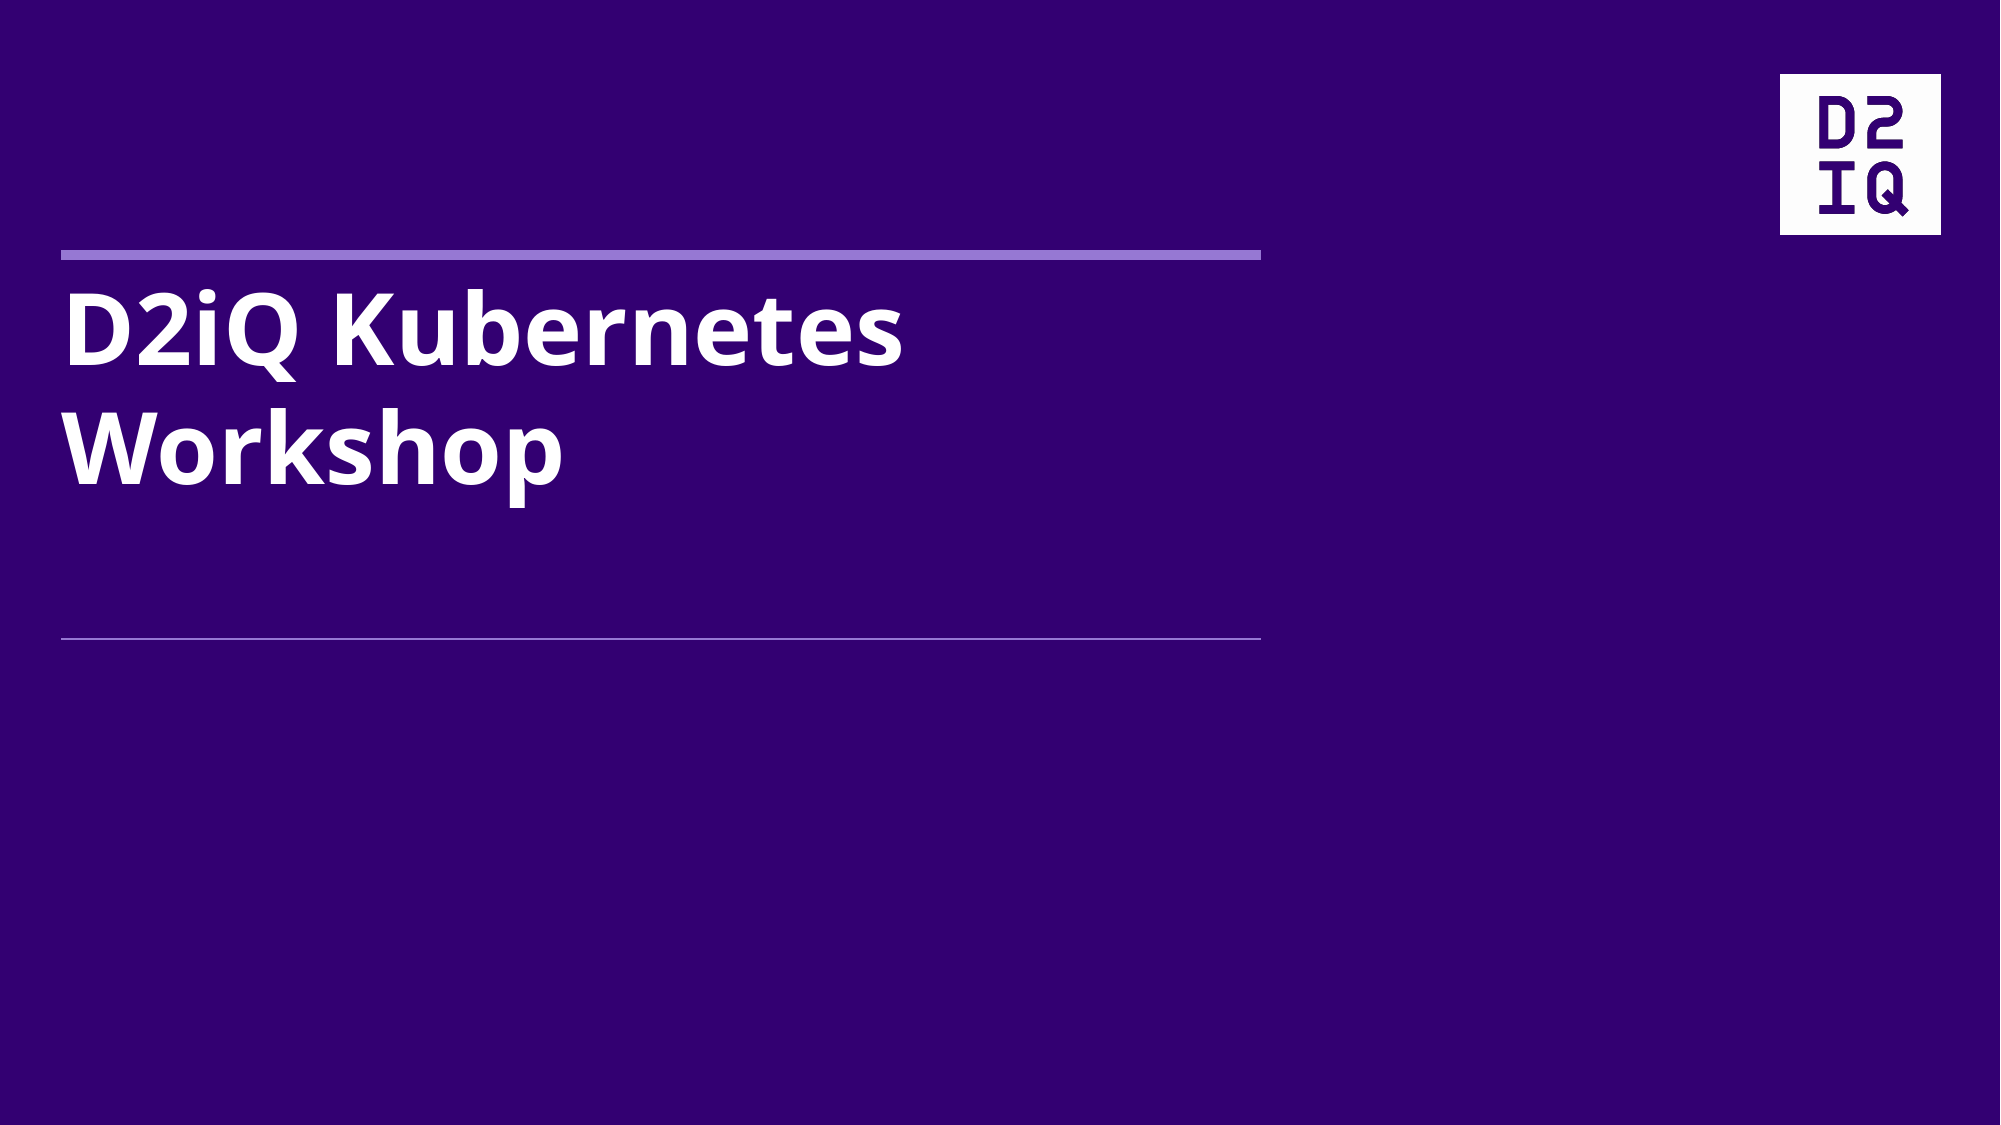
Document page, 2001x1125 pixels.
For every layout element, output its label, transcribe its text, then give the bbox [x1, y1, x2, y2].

title D2iQ Kubernetes Workshop [61, 264, 1261, 629]
picture [1780, 74, 1941, 235]
